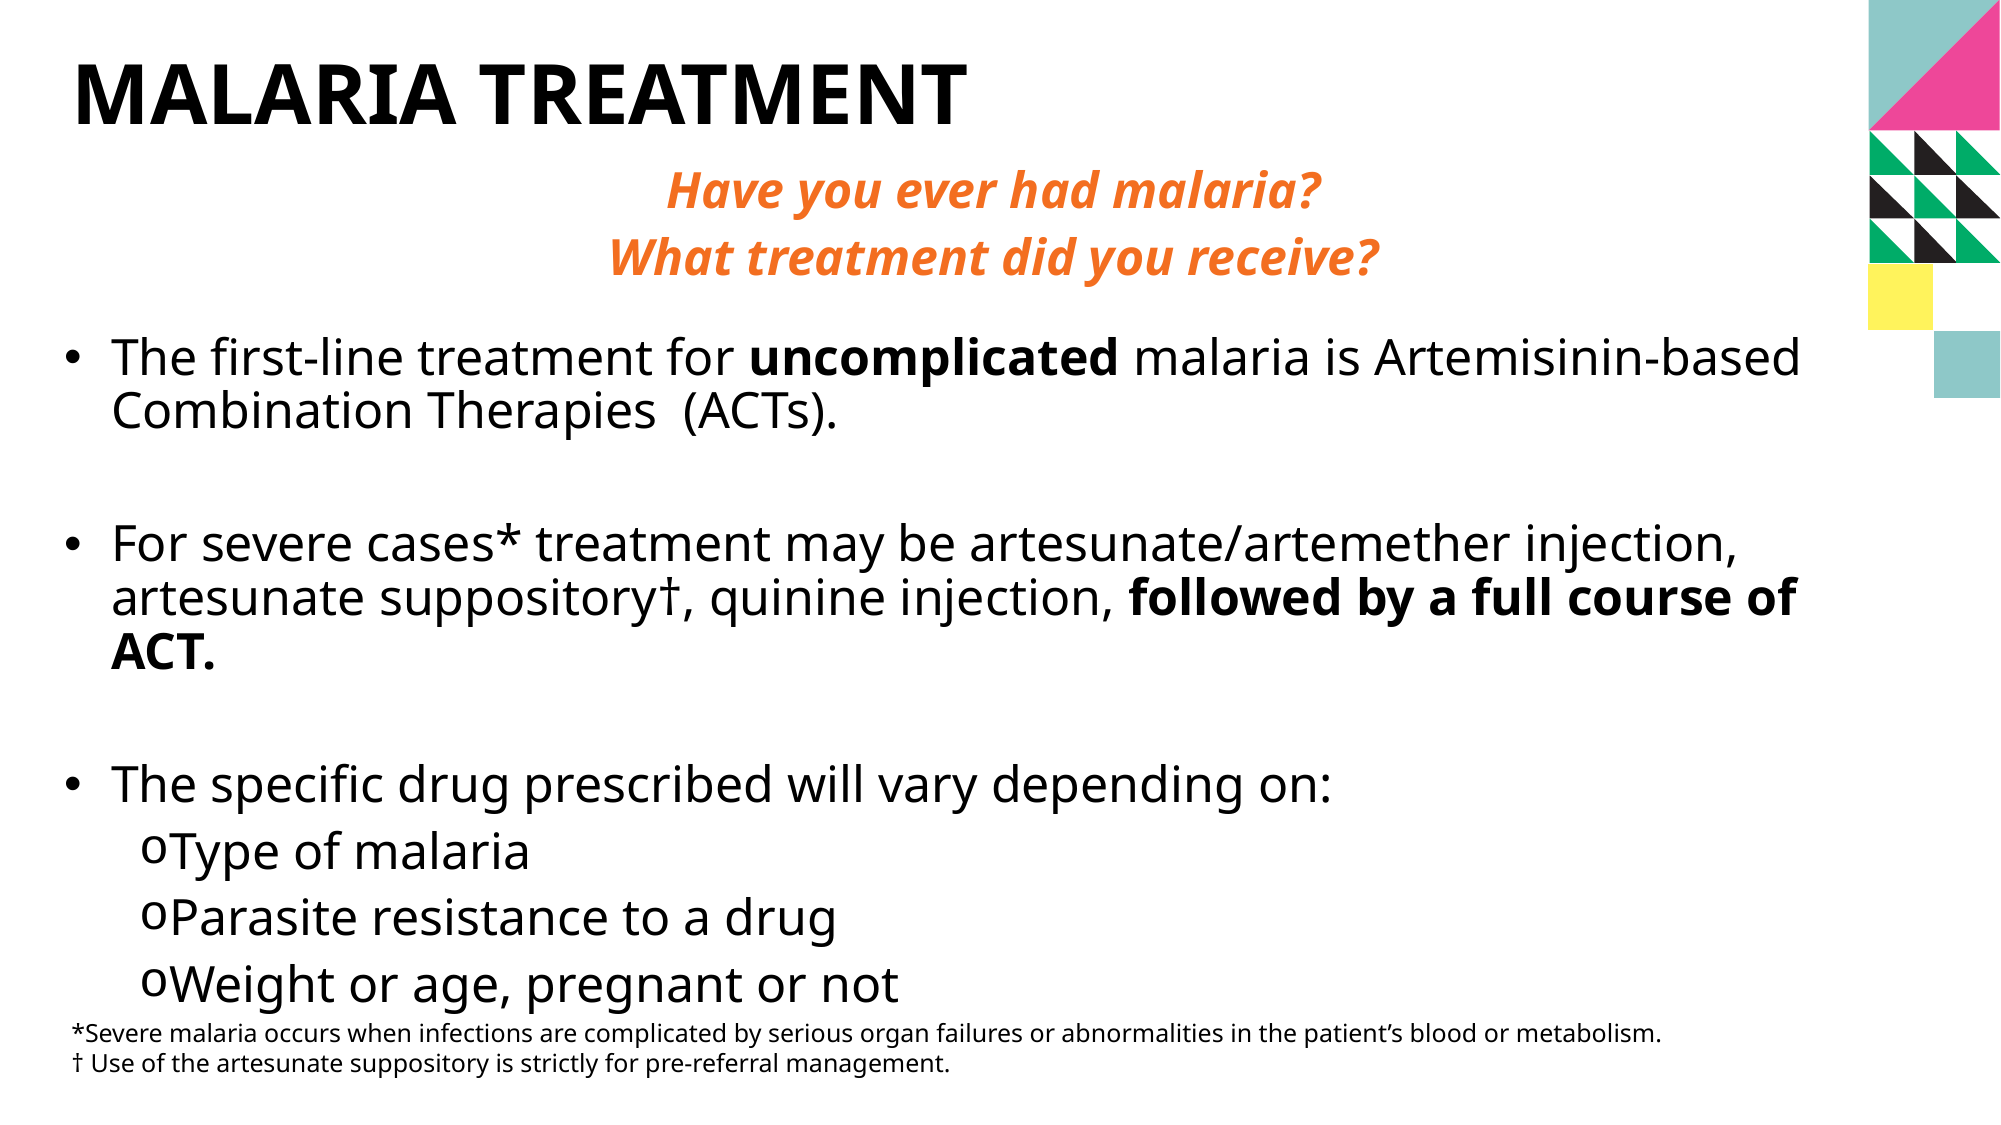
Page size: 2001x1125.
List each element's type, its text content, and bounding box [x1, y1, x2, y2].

text_box Have you ever had malaria? What treatment did you receive? [156, 161, 1844, 290]
text_box *Severe malaria occurs when infections are complicated by serious organ failures or abnormalities in the patient’s blood or metabolism. † Use of the artesunate suppository is strictly for pre-referral management. [56, 1010, 1850, 1085]
title MALARIA Treatment [56, 38, 1181, 150]
list The first-line treatment for uncomplicated malaria is Artemisinin-based Combination Therapies (ACTs). For severe cases* treatment may be artesunate/artemether injection, artesunate suppository†, quinine injection, followed by a full course of ACT. The specific drug prescribed will vary depending on: Type of malaria Parasite resistance to a drug Weight or age, pregnant or not [56, 328, 1850, 1010]
